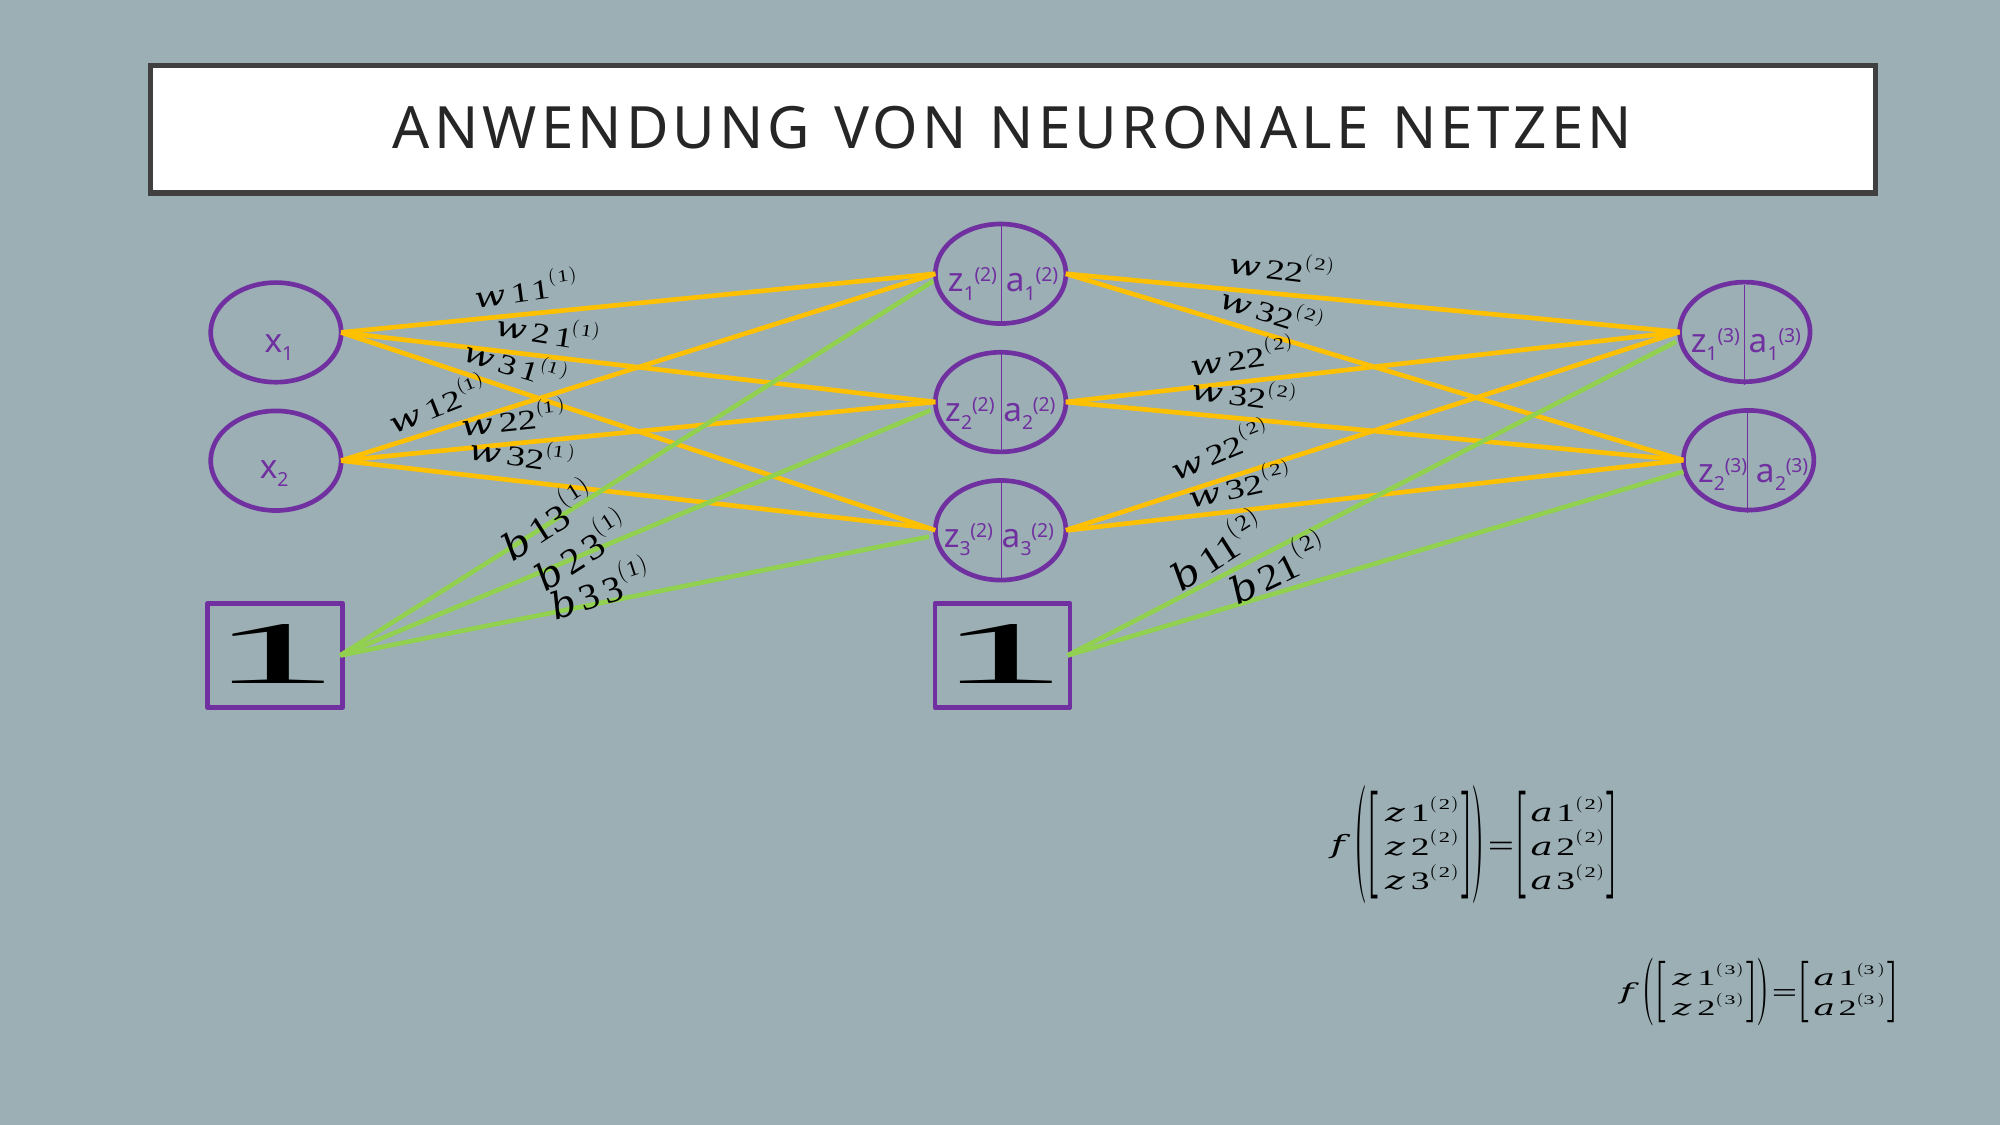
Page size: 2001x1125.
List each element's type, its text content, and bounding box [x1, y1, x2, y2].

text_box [194, 772, 1897, 1076]
text_box Anwendung von neuronale Netzen [150, 65, 1876, 193]
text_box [209, 223, 1835, 706]
